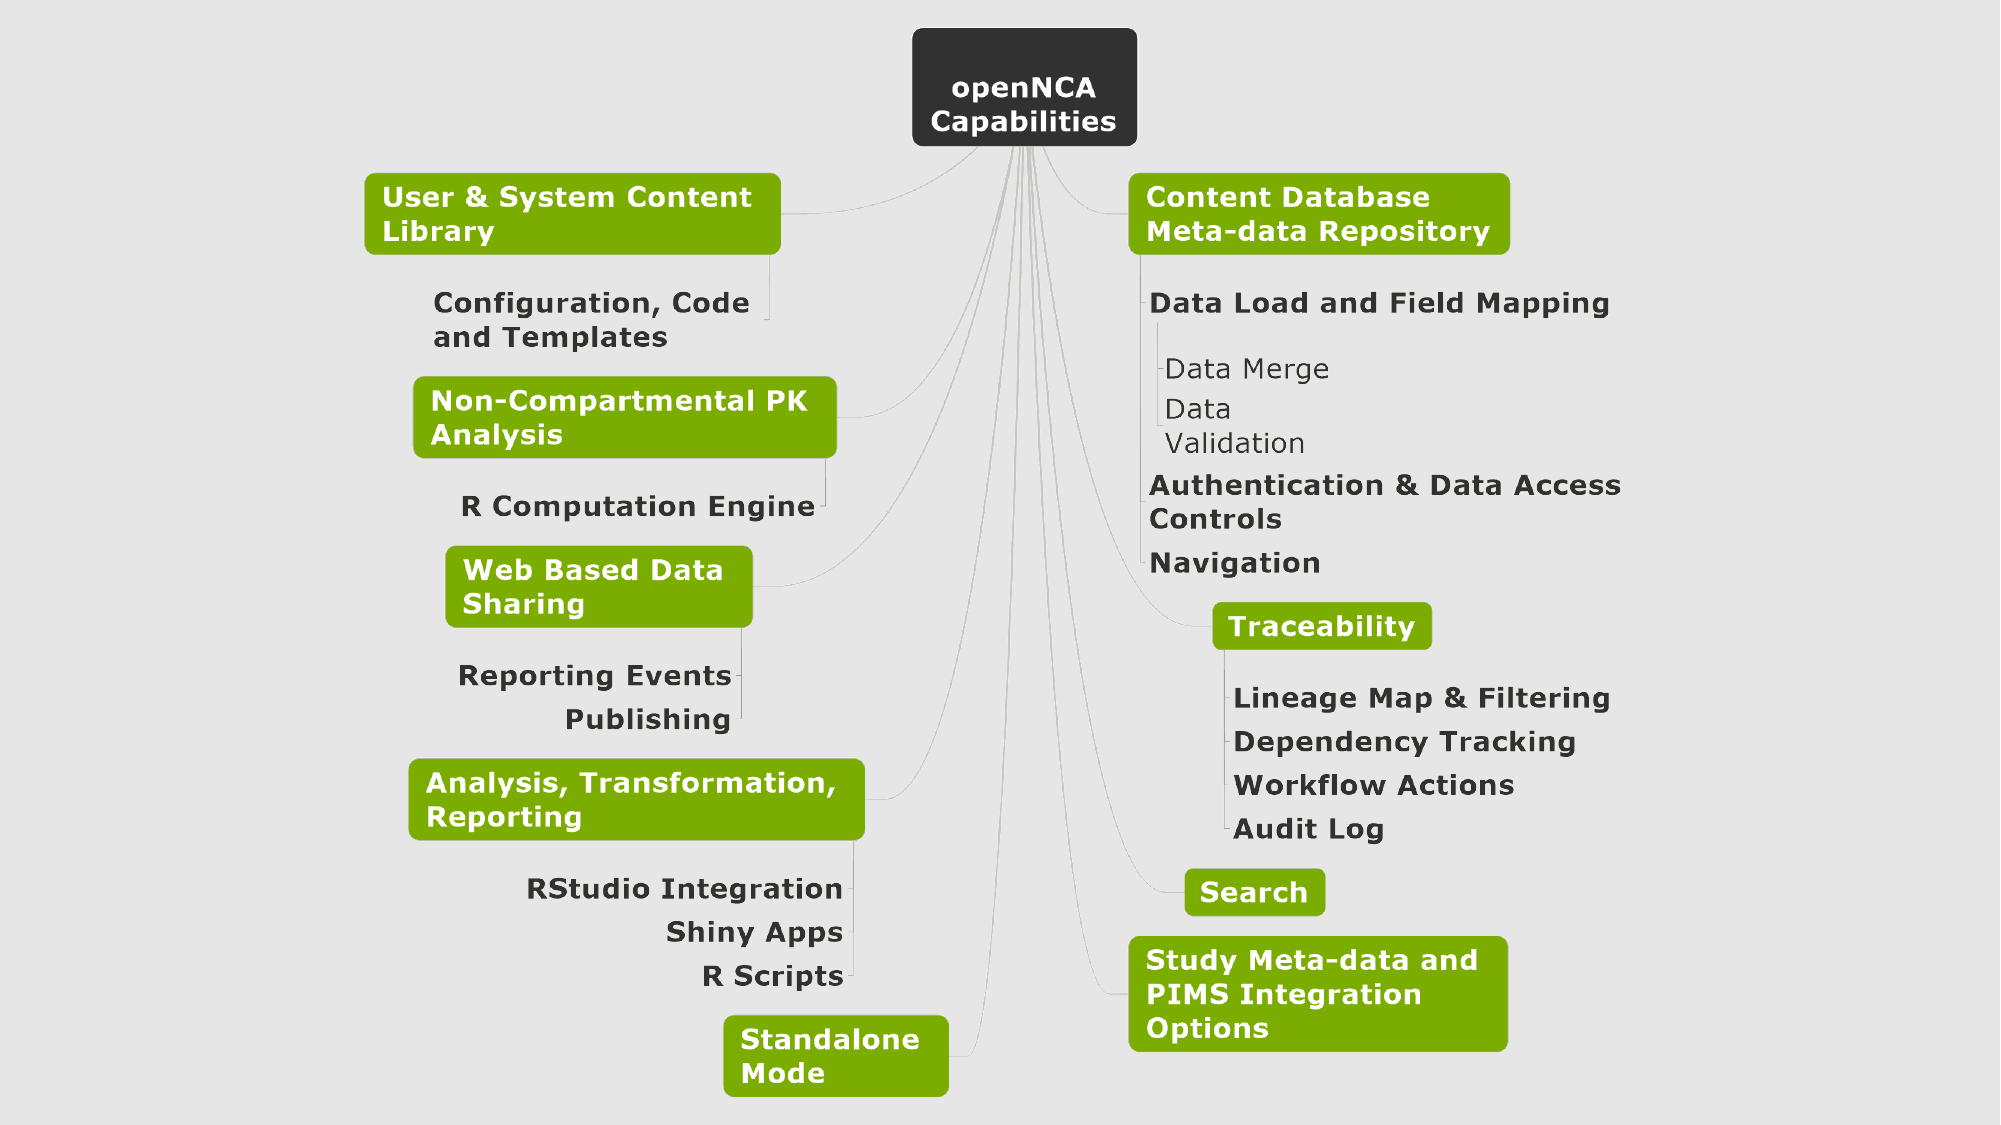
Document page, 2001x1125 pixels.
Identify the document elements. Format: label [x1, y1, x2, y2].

picture [249, 0, 1750, 1125]
